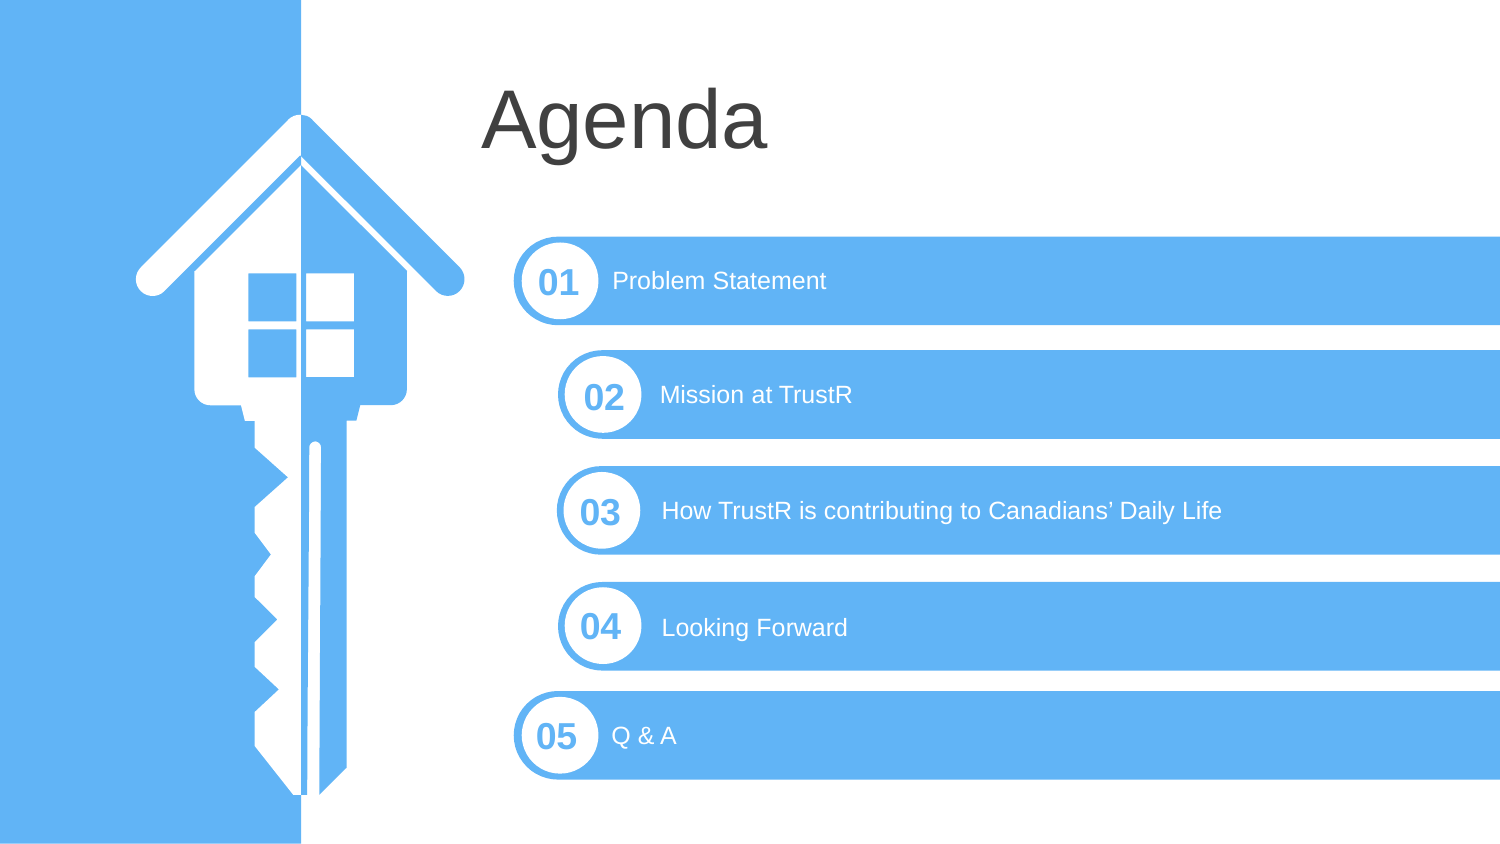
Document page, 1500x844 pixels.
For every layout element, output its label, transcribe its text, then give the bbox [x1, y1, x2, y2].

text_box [557, 349, 1500, 439]
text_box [556, 465, 1500, 555]
list Agenda [466, 67, 1500, 162]
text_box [557, 581, 1500, 671]
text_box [513, 236, 1500, 326]
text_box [513, 690, 1500, 780]
